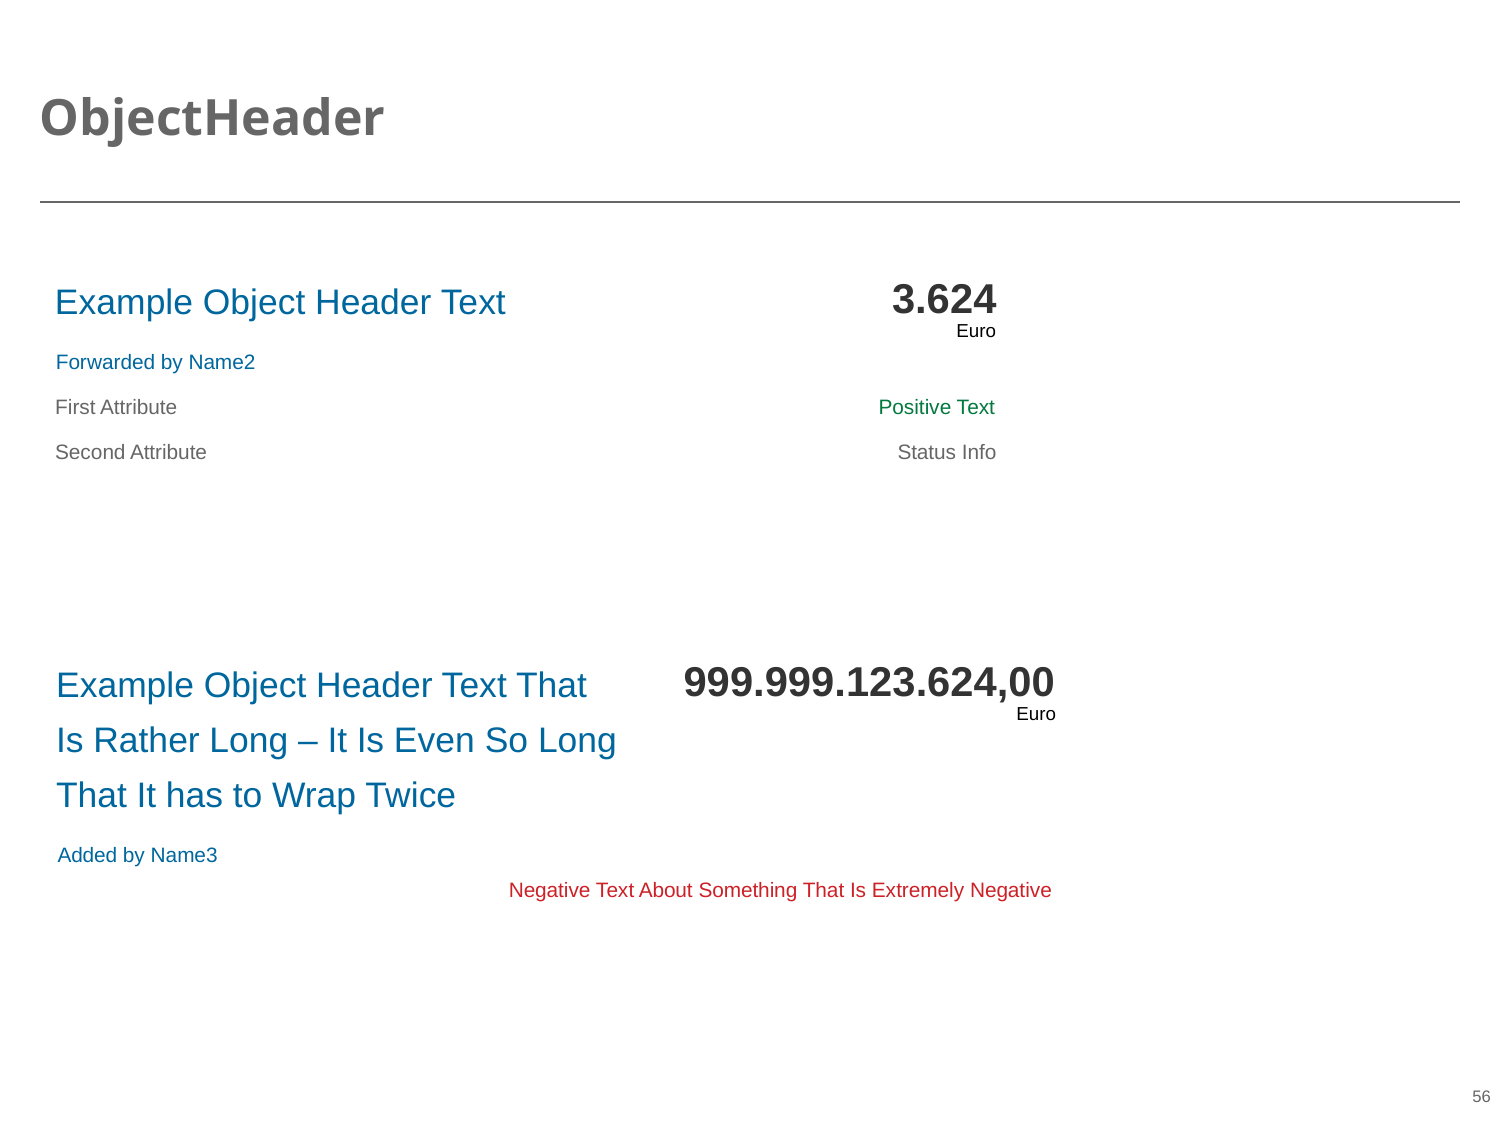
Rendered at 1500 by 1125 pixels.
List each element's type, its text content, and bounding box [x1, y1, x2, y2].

title ObjectHeader [39, 53, 1460, 178]
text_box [8, 614, 1057, 951]
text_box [8, 231, 1039, 498]
